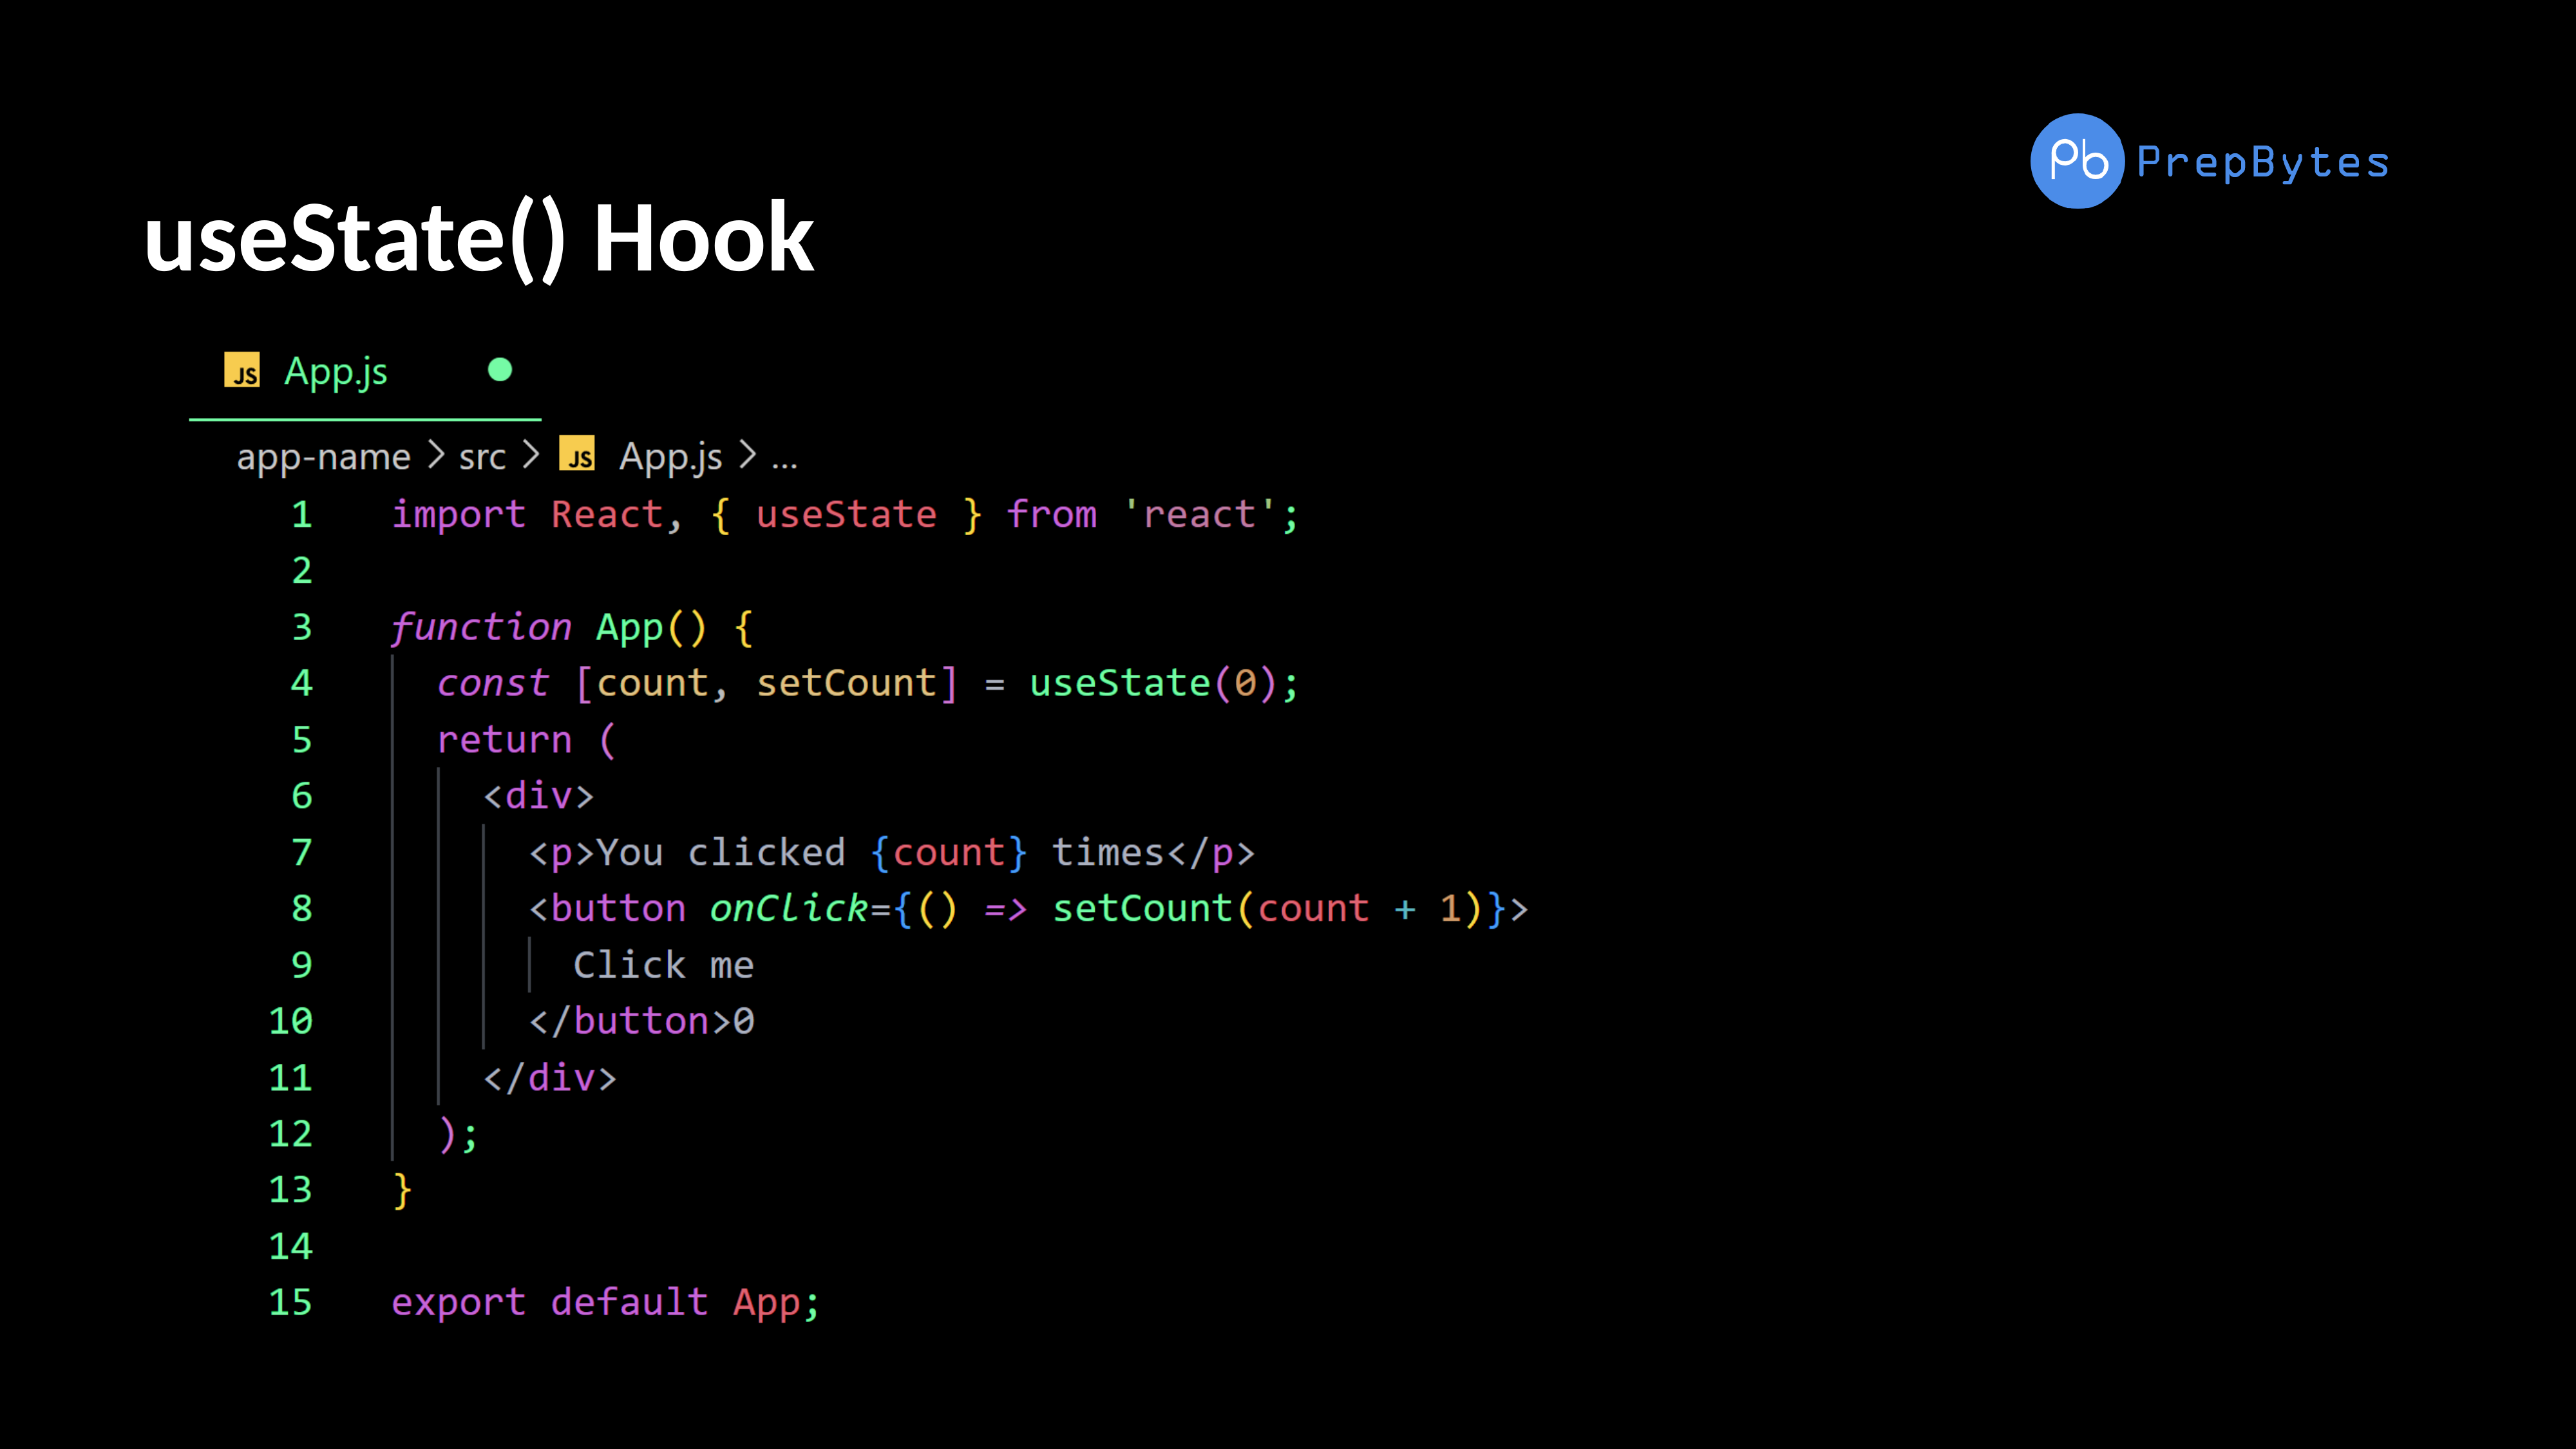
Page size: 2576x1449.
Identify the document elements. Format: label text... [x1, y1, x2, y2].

title useState() Hook [135, 149, 1656, 311]
picture [169, 310, 2304, 1334]
picture [2031, 113, 2393, 209]
